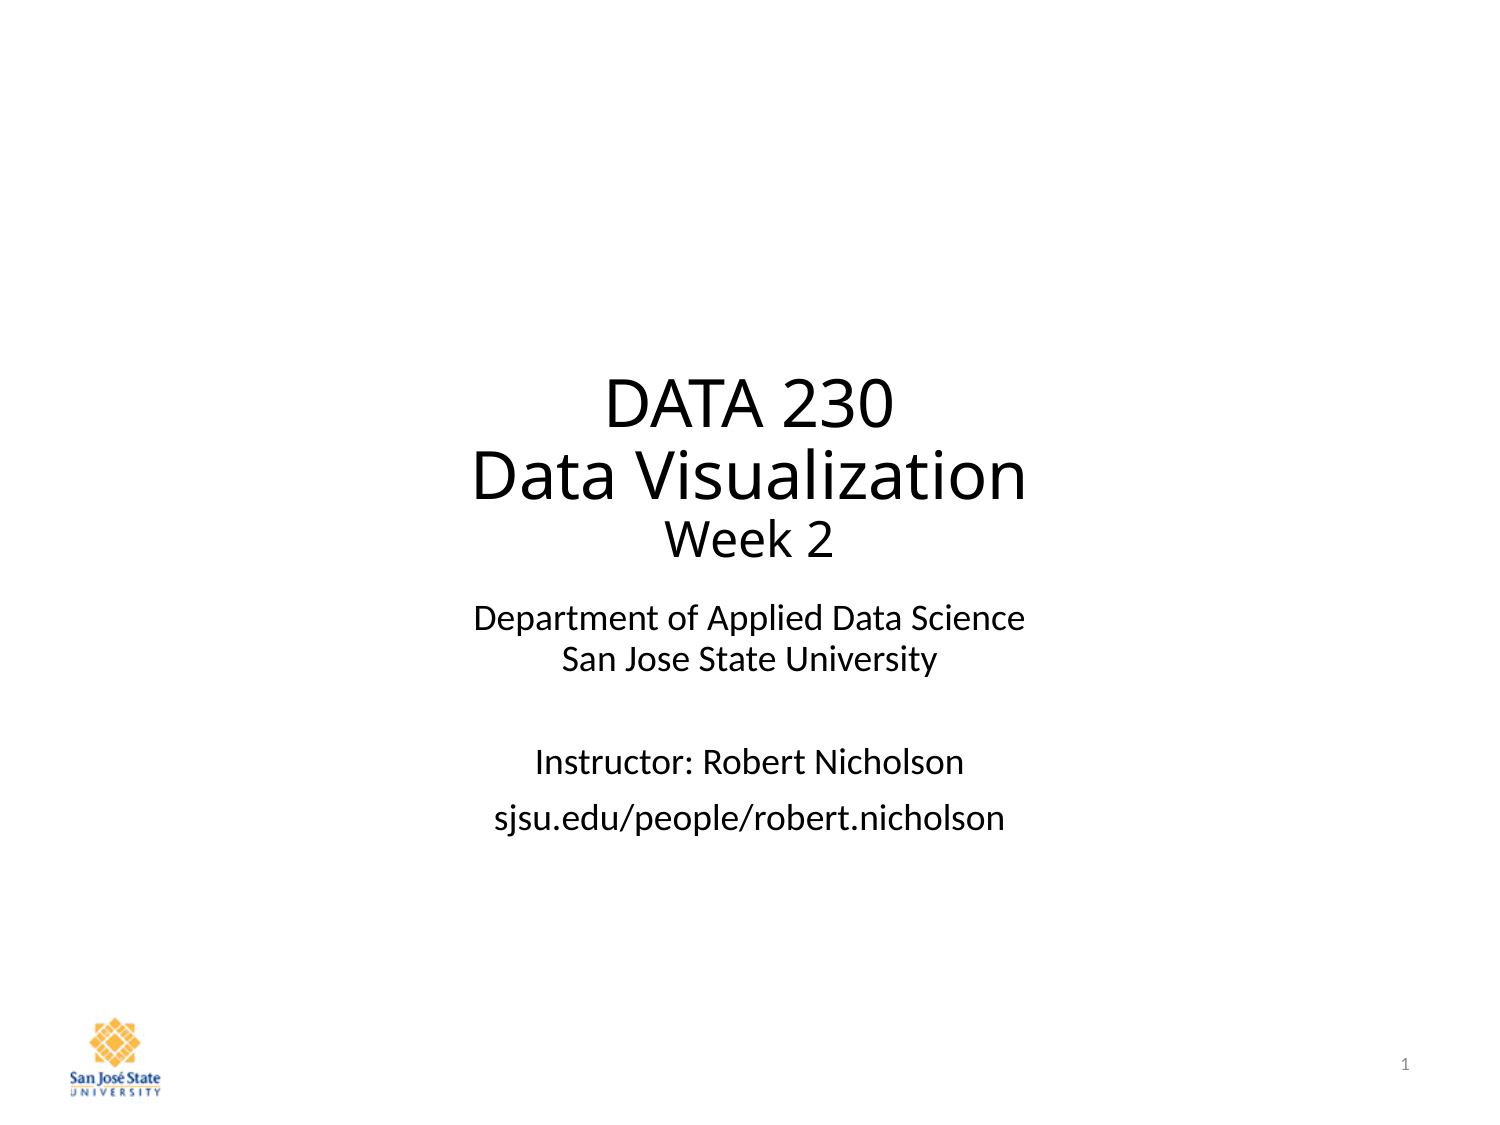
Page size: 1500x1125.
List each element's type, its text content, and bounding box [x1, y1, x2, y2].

title DATA 230 Data Visualization Week 2 [187, 184, 1313, 576]
slide_number 1 [1074, 1025, 1425, 1100]
subtitle Department of Applied Data Science San Jose State University Instructor: Robert Nicholson sjsu.edu/people/robert.nicholson [187, 590, 1313, 863]
picture [60, 1012, 166, 1112]
